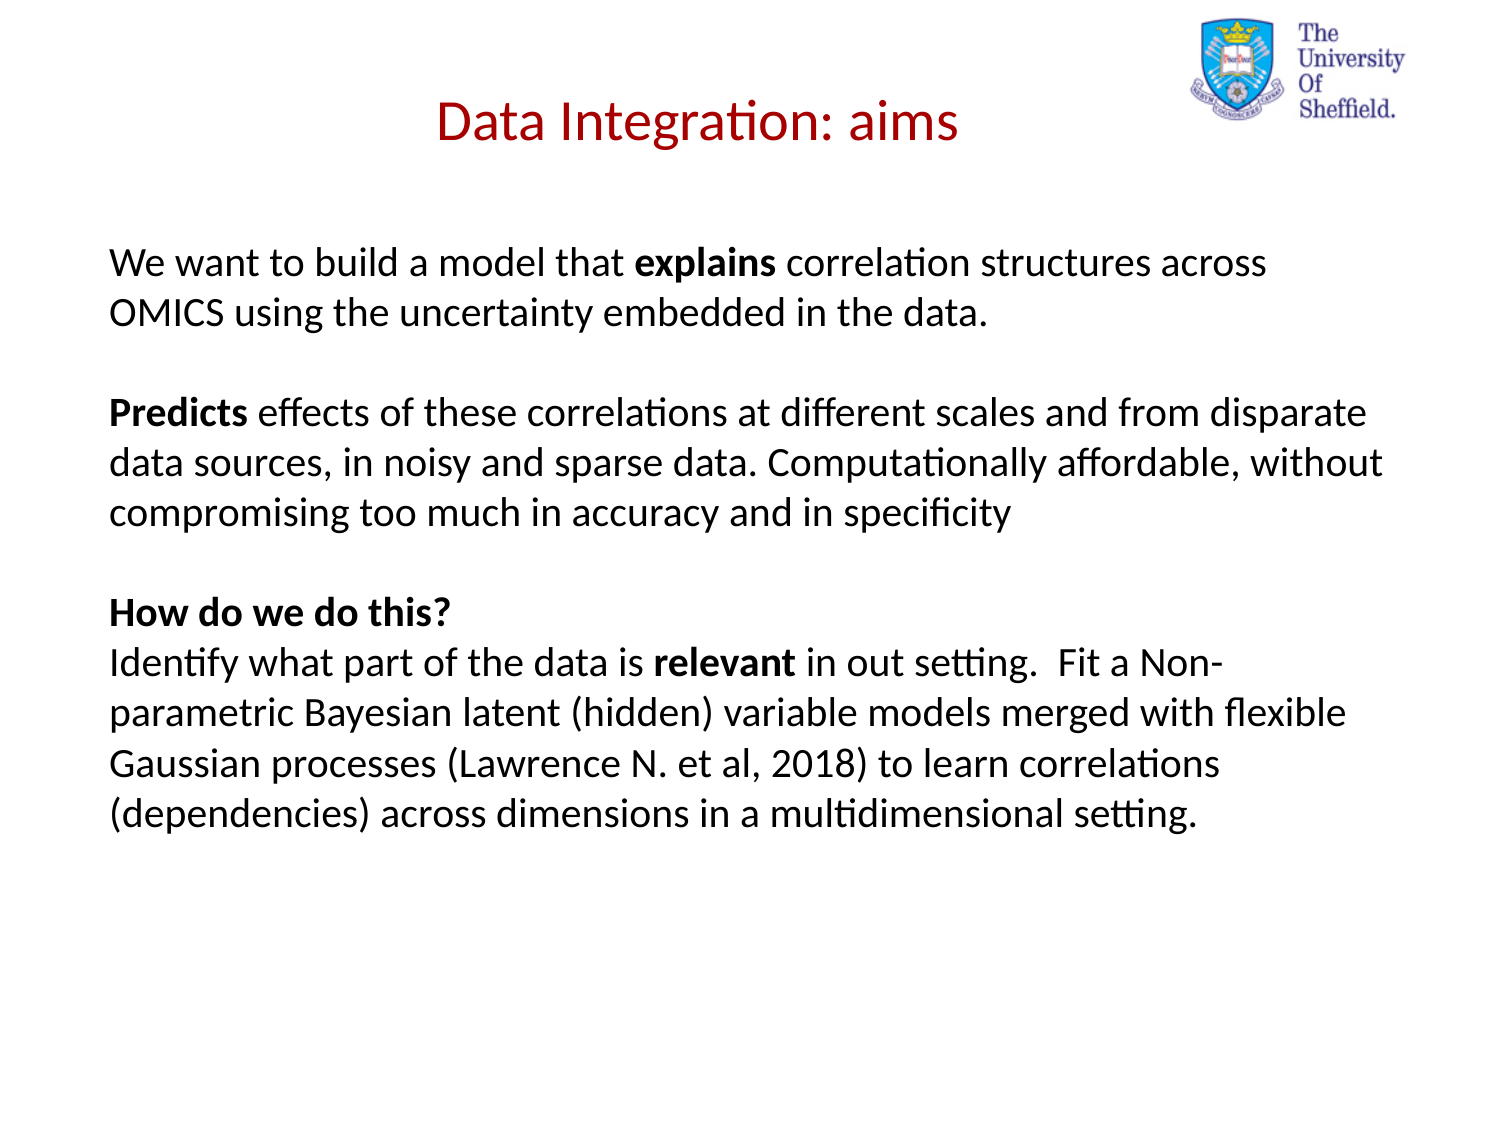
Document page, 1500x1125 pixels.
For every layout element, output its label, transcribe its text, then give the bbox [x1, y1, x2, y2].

text_box We want to build a model that explains correlation structures across OMICS using the uncertainty embedded in the data. Predicts effects of these correlations at different scales and from disparate data sources, in noisy and sparse data. Computationally affordable, without compromising too much in accuracy and in specificity How do we do this? Identify what part of the data is relevant in out setting. Fit a Non-parametric Bayesian latent (hidden) variable models merged with flexible Gaussian processes (Lawrence N. et al, 2018) to learn correlations (dependencies) across dimensions in a multidimensional setting. [94, 227, 1405, 893]
picture [1168, 0, 1500, 143]
text_box Data Integration: aims [29, 74, 1380, 177]
